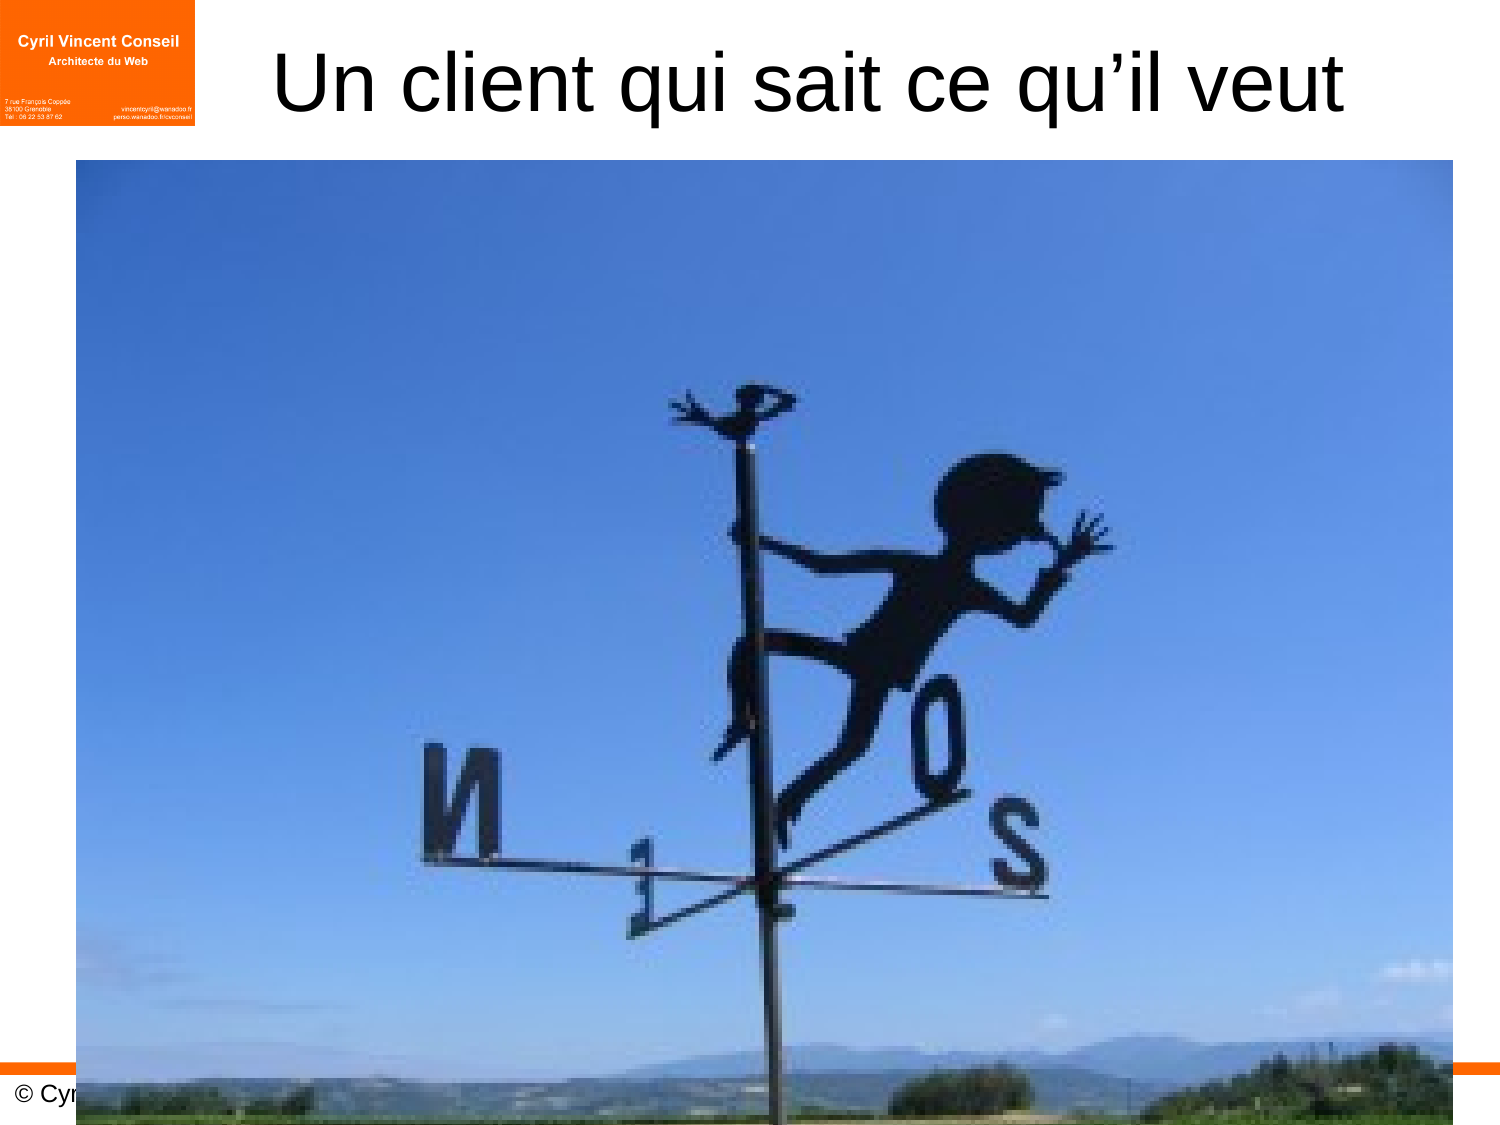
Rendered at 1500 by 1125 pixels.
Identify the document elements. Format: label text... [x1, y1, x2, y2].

picture [76, 160, 1453, 1125]
title Un client qui sait ce qu’il veut [171, 0, 1446, 159]
picture [0, 0, 171, 126]
